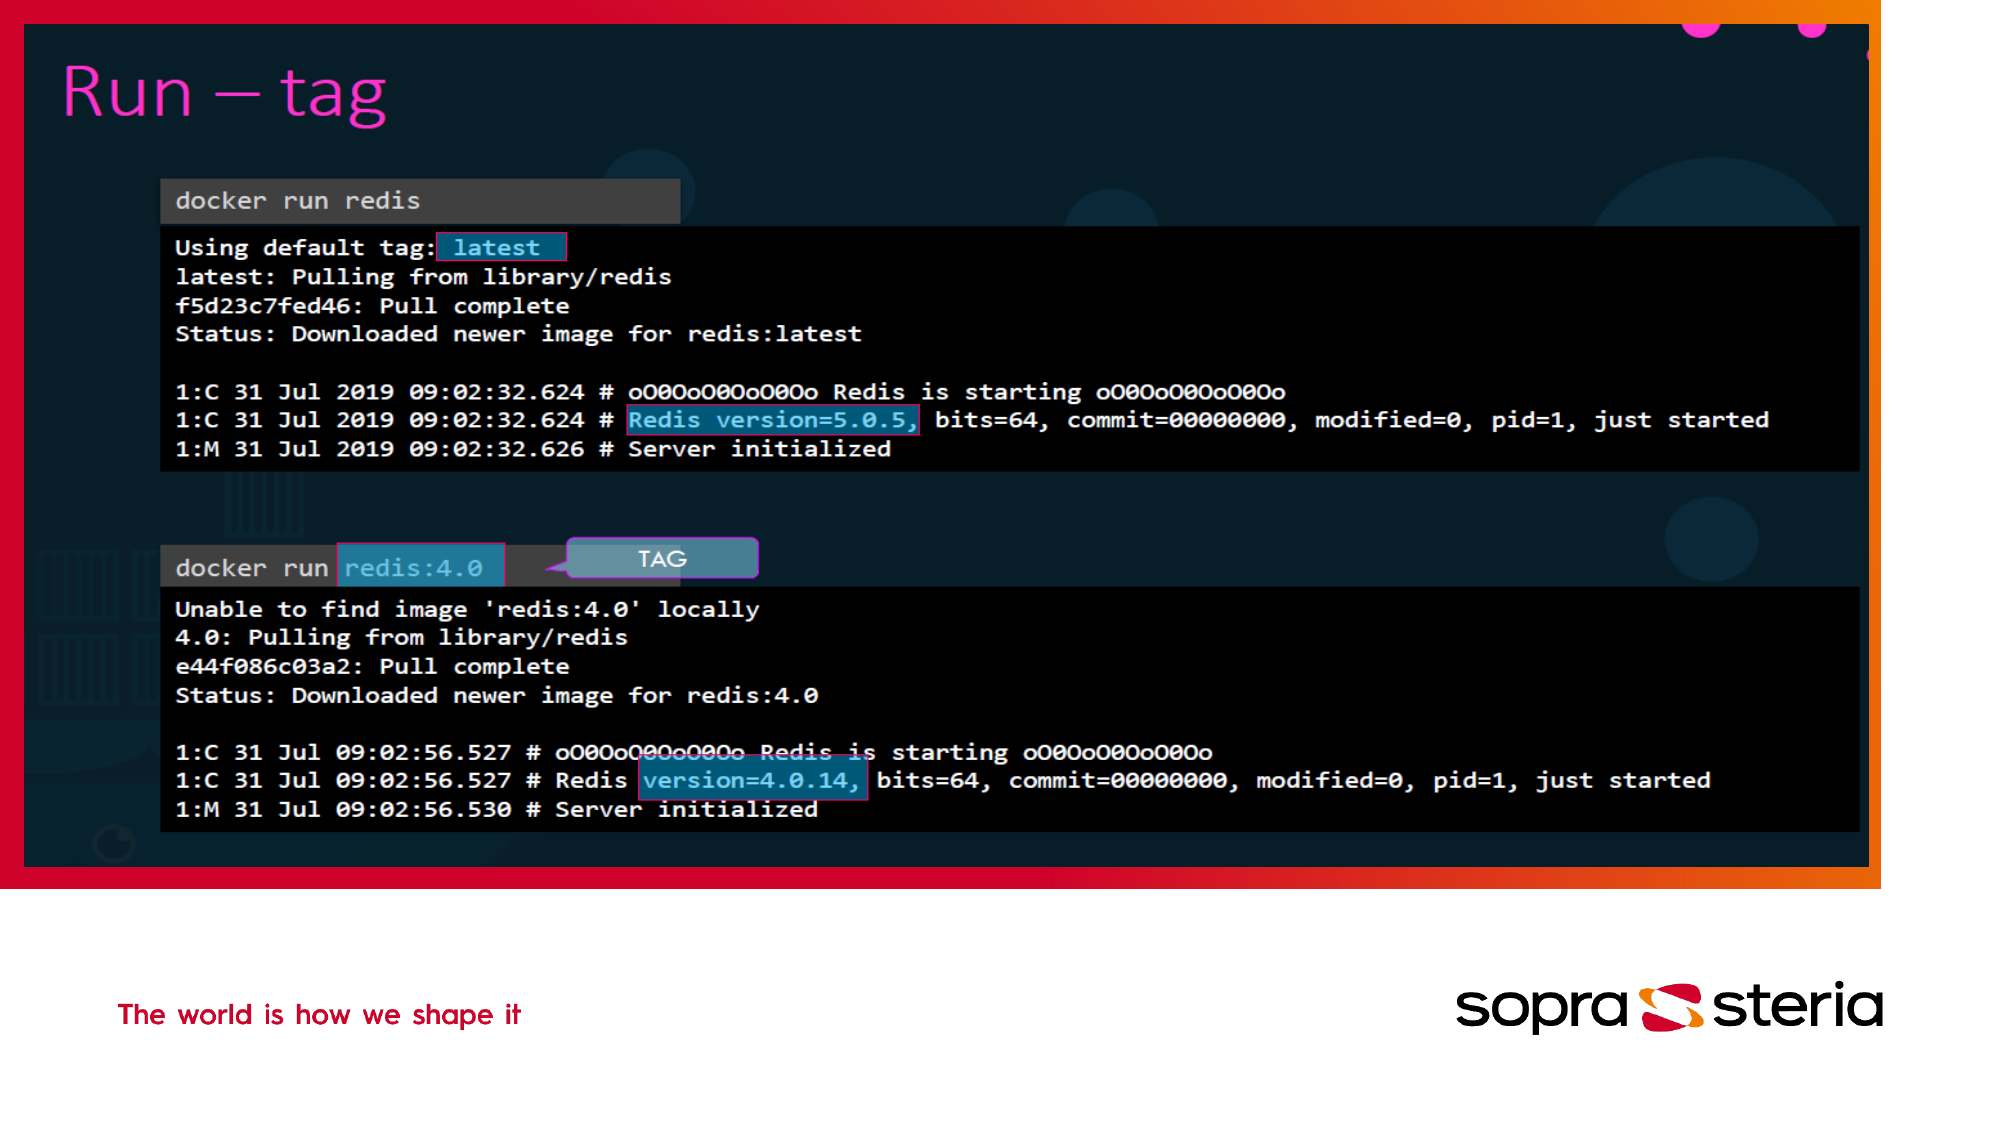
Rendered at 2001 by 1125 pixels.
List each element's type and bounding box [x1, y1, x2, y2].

picture [100, 987, 545, 1049]
picture [1423, 946, 1915, 1069]
picture [0, 0, 1881, 889]
